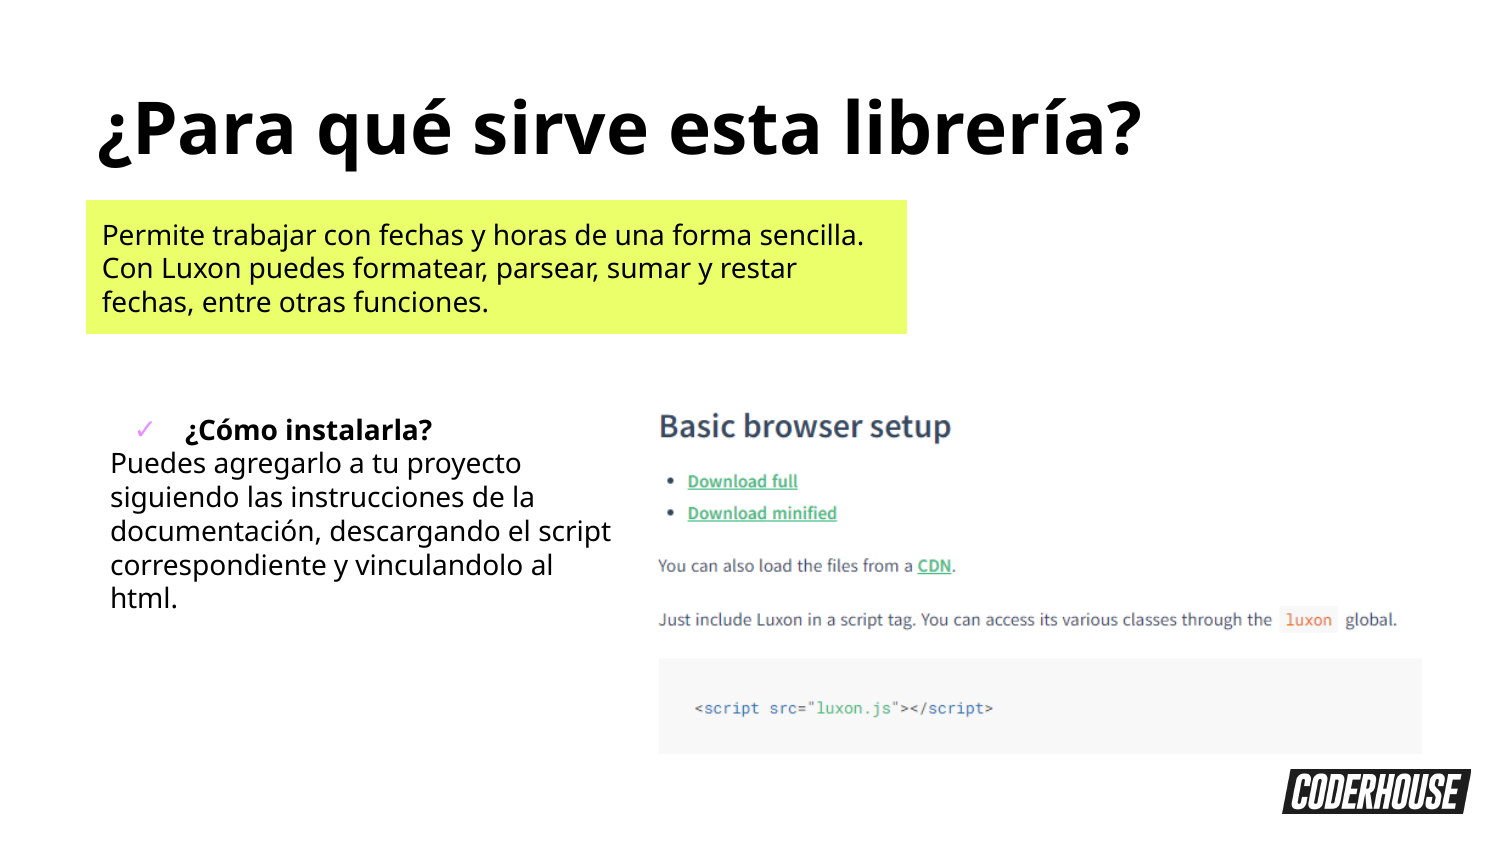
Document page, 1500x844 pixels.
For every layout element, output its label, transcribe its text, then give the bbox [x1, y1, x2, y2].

text_box ¿Cómo instalarla? Puedes agregarlo a tu proyecto siguiendo las instrucciones de la documentación, descargando el script correspondiente y vinculandolo al html. [95, 397, 628, 630]
picture [1281, 769, 1471, 814]
text_box Permite trabajar con fechas y horas de una forma sencilla. Con Luxon puedes formatear, parsear, sumar y restar fechas, entre otras funciones. [86, 201, 907, 334]
picture [630, 396, 1423, 754]
text_box ¿Para qué sirve esta librería? [82, 76, 1418, 186]
